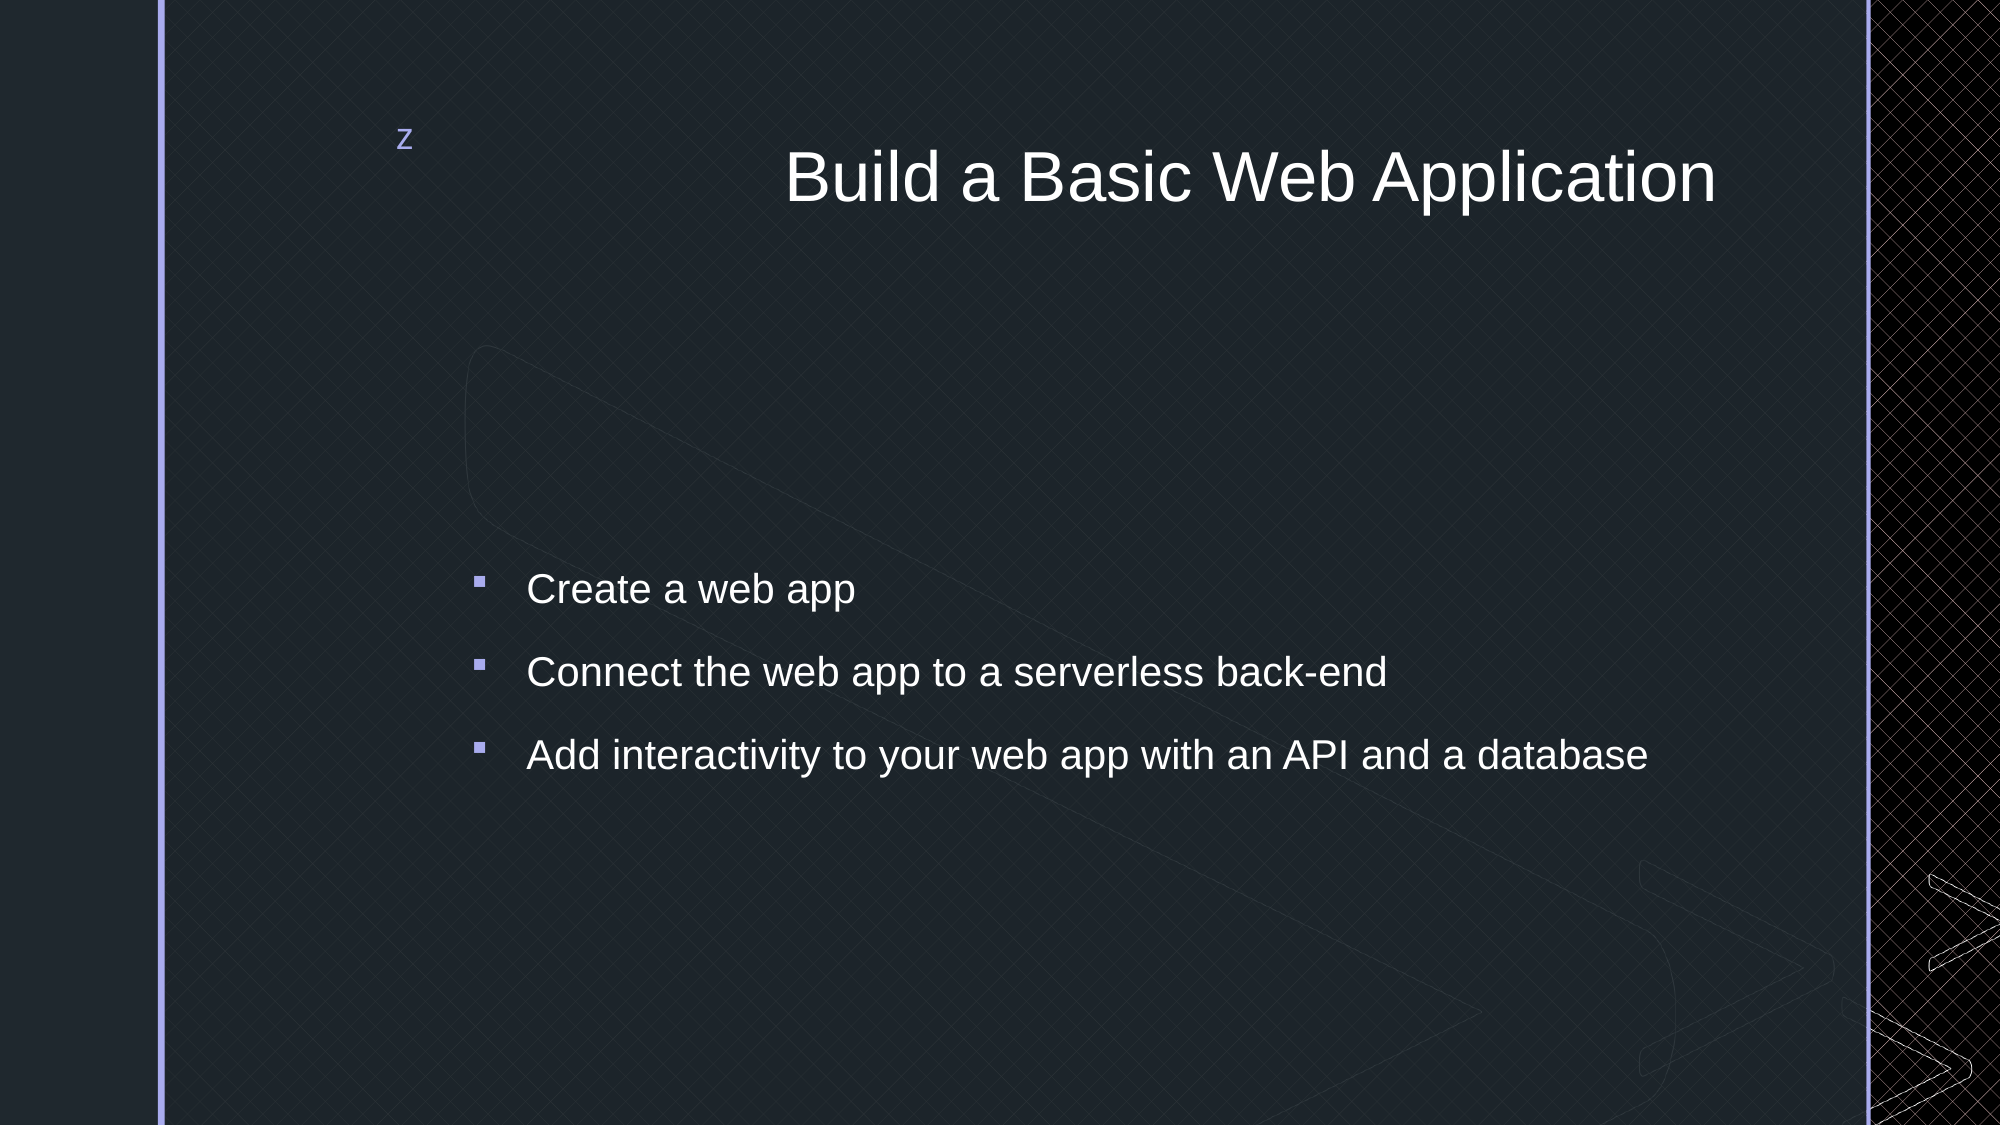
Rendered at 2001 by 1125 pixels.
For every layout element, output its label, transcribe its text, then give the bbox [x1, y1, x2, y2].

title Build a Basic Web Application [428, 132, 1734, 310]
list Create a web app Connect the web app to a serverless back-end Add interactivity to your web app with an API and a database [454, 336, 1734, 993]
picture [1871, 0, 2000, 1125]
